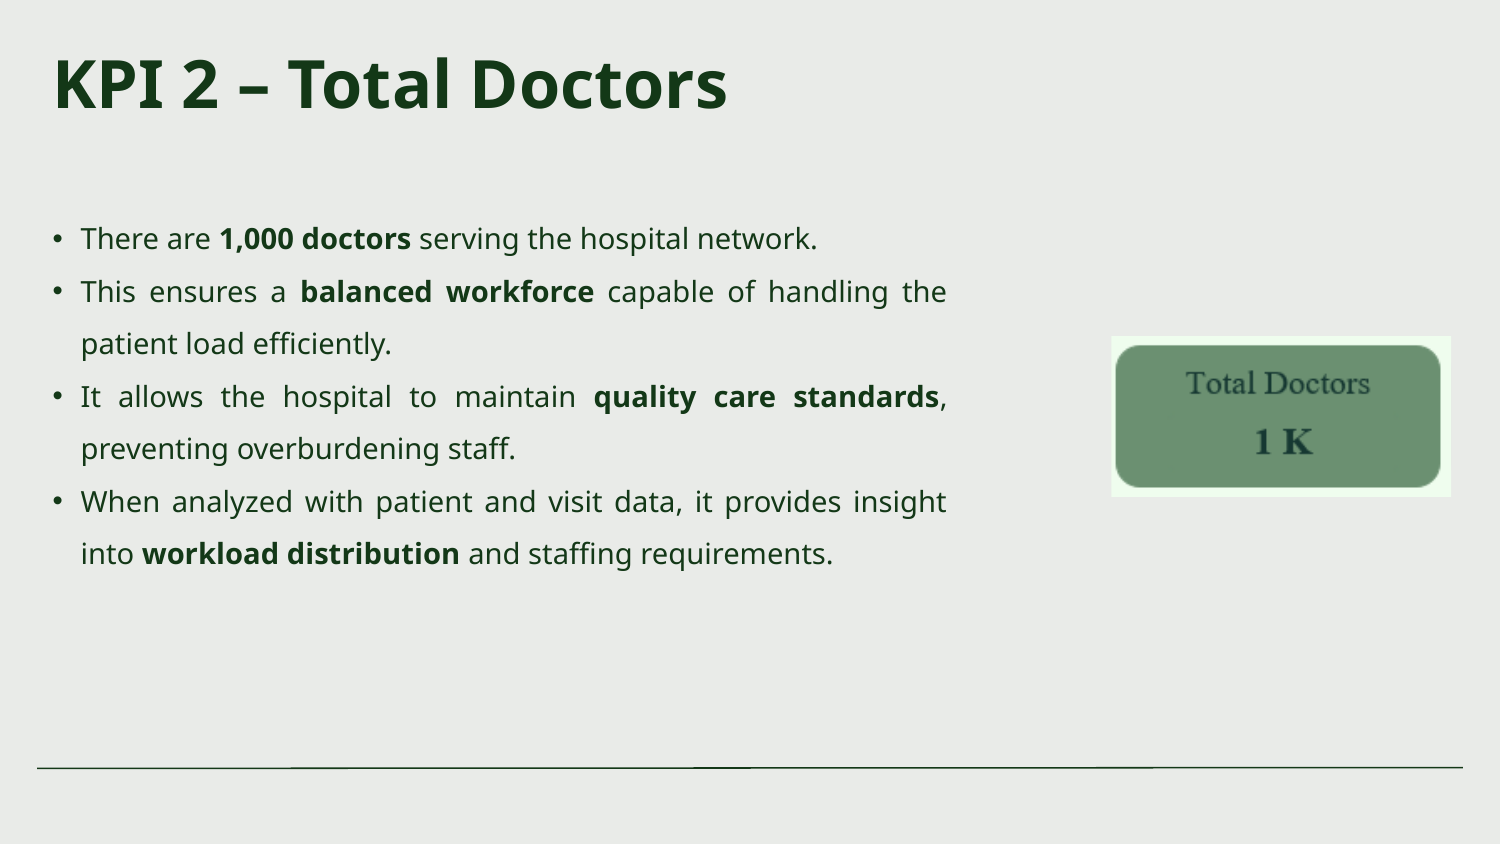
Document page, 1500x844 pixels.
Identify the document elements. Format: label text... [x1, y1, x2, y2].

title KPI 2 – Total Doctors [37, 26, 1463, 159]
picture [1111, 336, 1452, 497]
list There are 1,000 doctors serving the hospital network. This ensures a balanced workforce capable of handling the patient load efficiently. It allows the hospital to maintain quality care standards, preventing overburdening staff. When analyzed with patient and visit data, it provides insight into workload distribution and staffing requirements. [37, 188, 963, 733]
